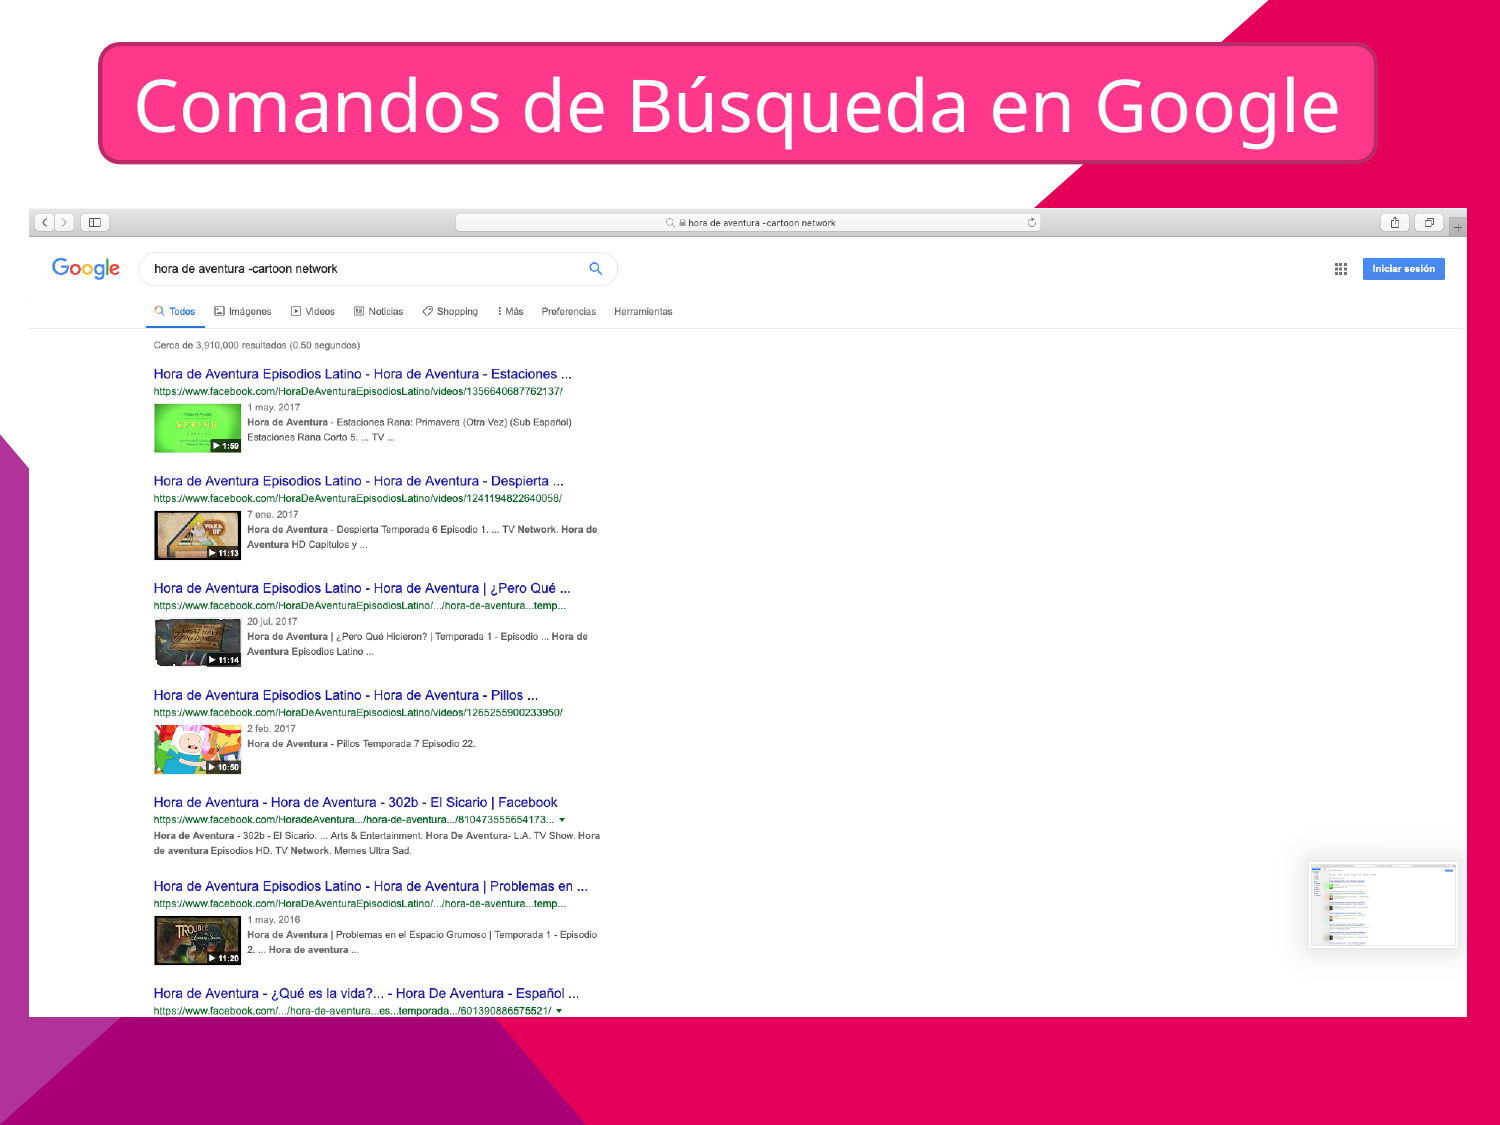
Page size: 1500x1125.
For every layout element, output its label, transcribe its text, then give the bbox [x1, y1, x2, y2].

picture [29, 207, 1467, 1017]
text_box Comandos de Búsqueda en Google [98, 42, 1379, 165]
